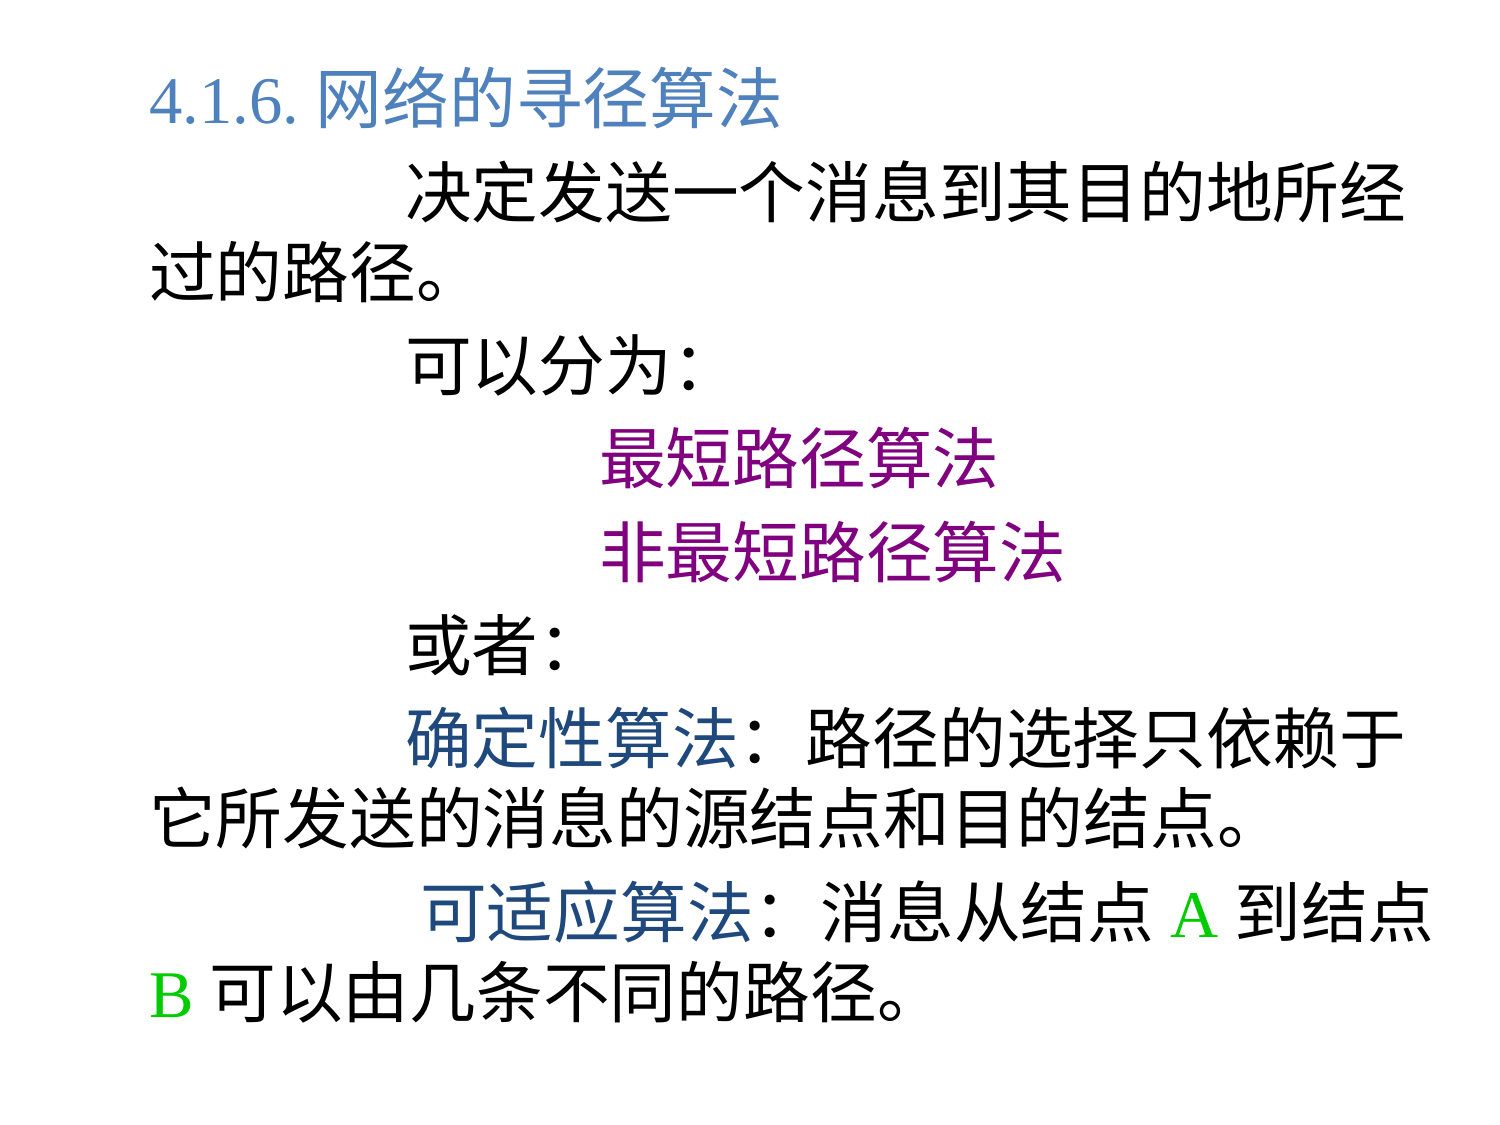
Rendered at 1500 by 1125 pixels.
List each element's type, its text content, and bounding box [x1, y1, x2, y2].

text_box 4.1.6.网络的寻径算法 决定发送一个消息到其目的地所经过的路径。 可以分为： 最短路径算法 非最短路径算法 或者： 确定性算法：路径的选择只依赖于它所发送的消息的源结点和目的结点。 可适应算法：消息从结点A到结点B可以由几条不同的路径。 [12, 49, 1488, 1100]
